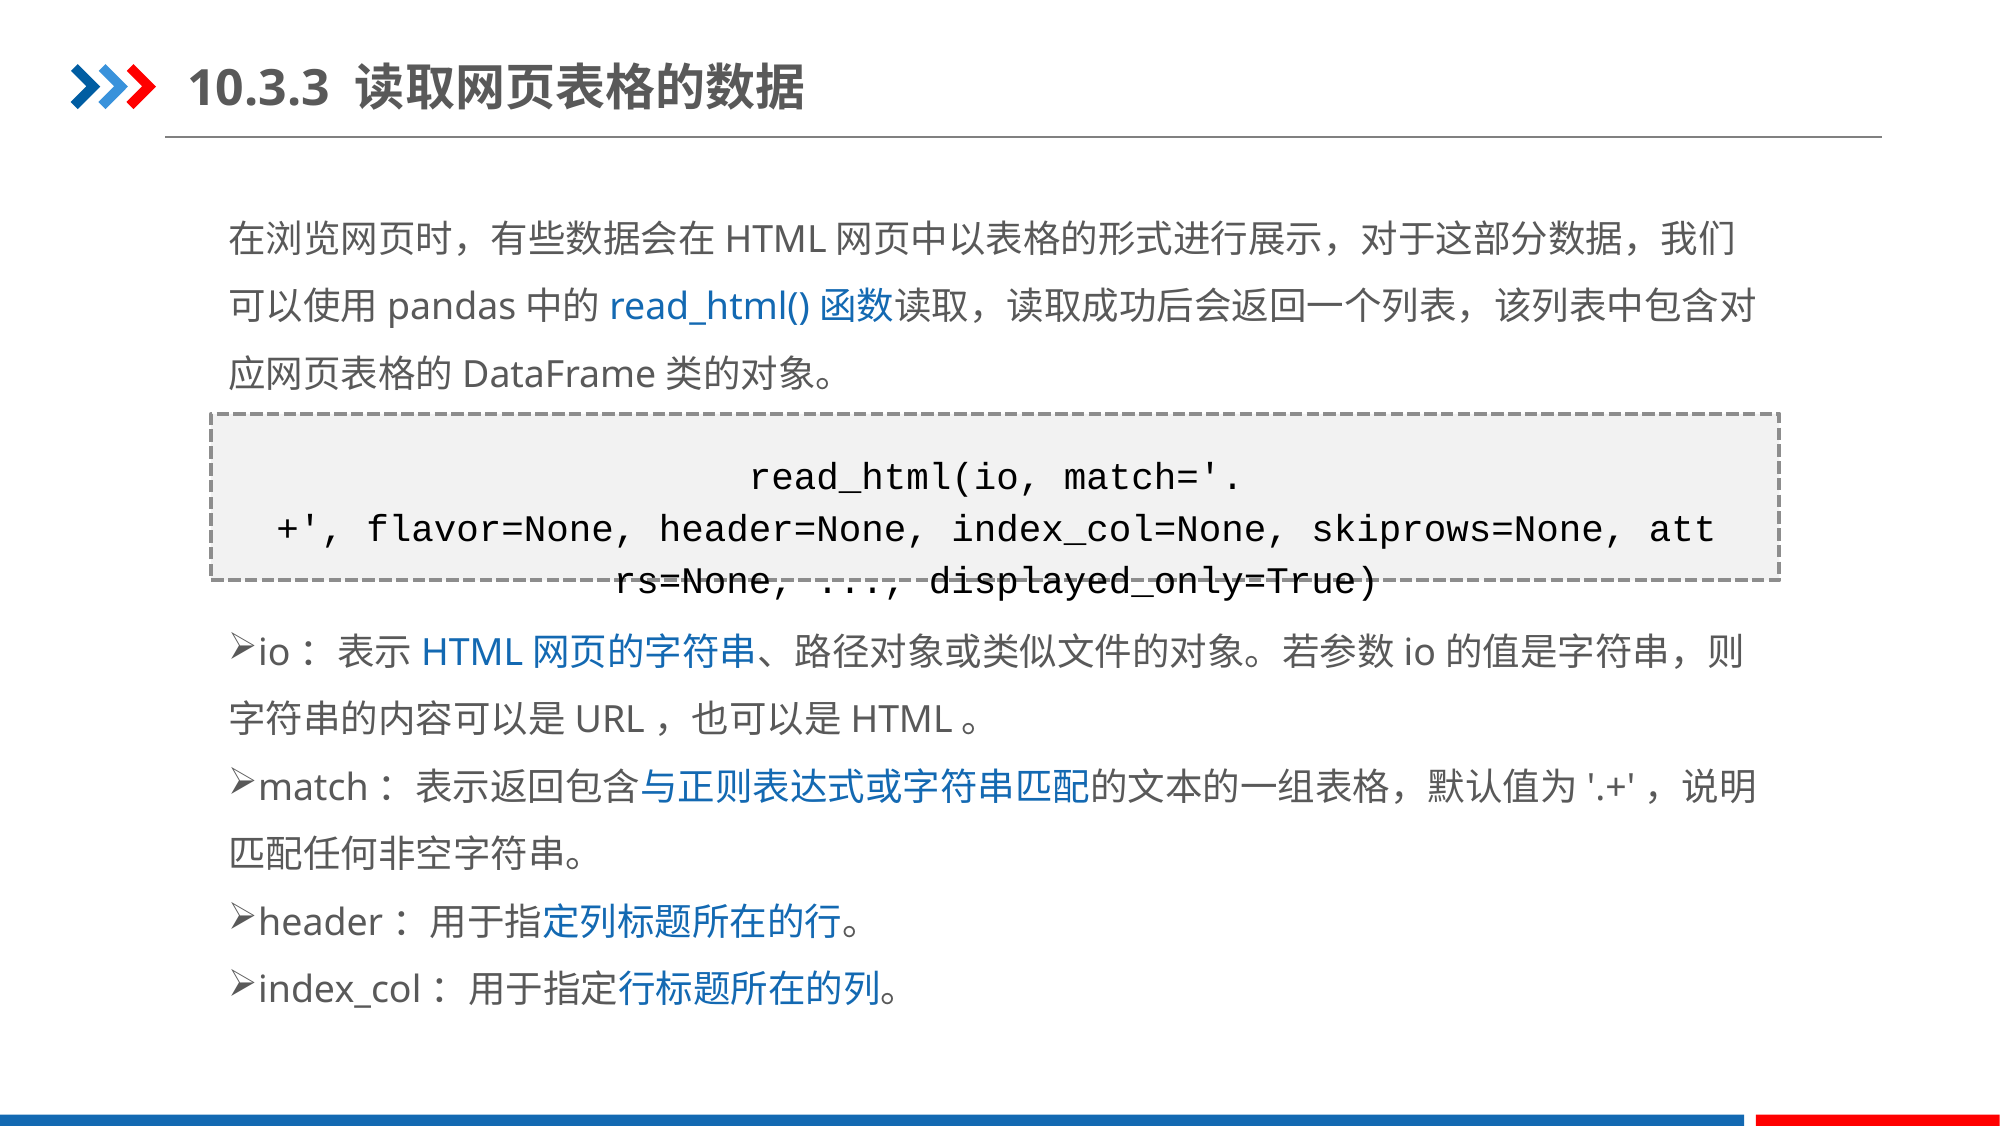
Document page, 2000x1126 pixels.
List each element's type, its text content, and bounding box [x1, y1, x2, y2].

text_box [209, 412, 1781, 582]
text_box read_html(io, match='.+', flavor=None, header=None, index_col=None, skiprows=None, attrs=None, ..., displayed_only=True) [259, 438, 1734, 598]
text_box io：表示HTML网页的字符串、路径对象或类似文件的对象。若参数io的值是字符串，则字符串的内容可以是URL，也可以是HTML。 match：表示返回包含与正则表达式或字符串匹配的文本的一组表格，默认值为'.+'，说明匹配任何非空字符串。 header：用于指定列标题所在的行。 index_col：用于指定行标题所在的列。 [213, 598, 1780, 1018]
text_box 在浏览网页时，有些数据会在HTML网页中以表格的形式进行展示，对于这部分数据，我们可以使用pandas中的read_html()函数读取，读取成功后会返回一个列表，该列表中包含对应网页表格的DataFrame类的对象。 [213, 184, 1782, 402]
text_box 10.3.3 读取网页表格的数据 [187, 43, 870, 127]
